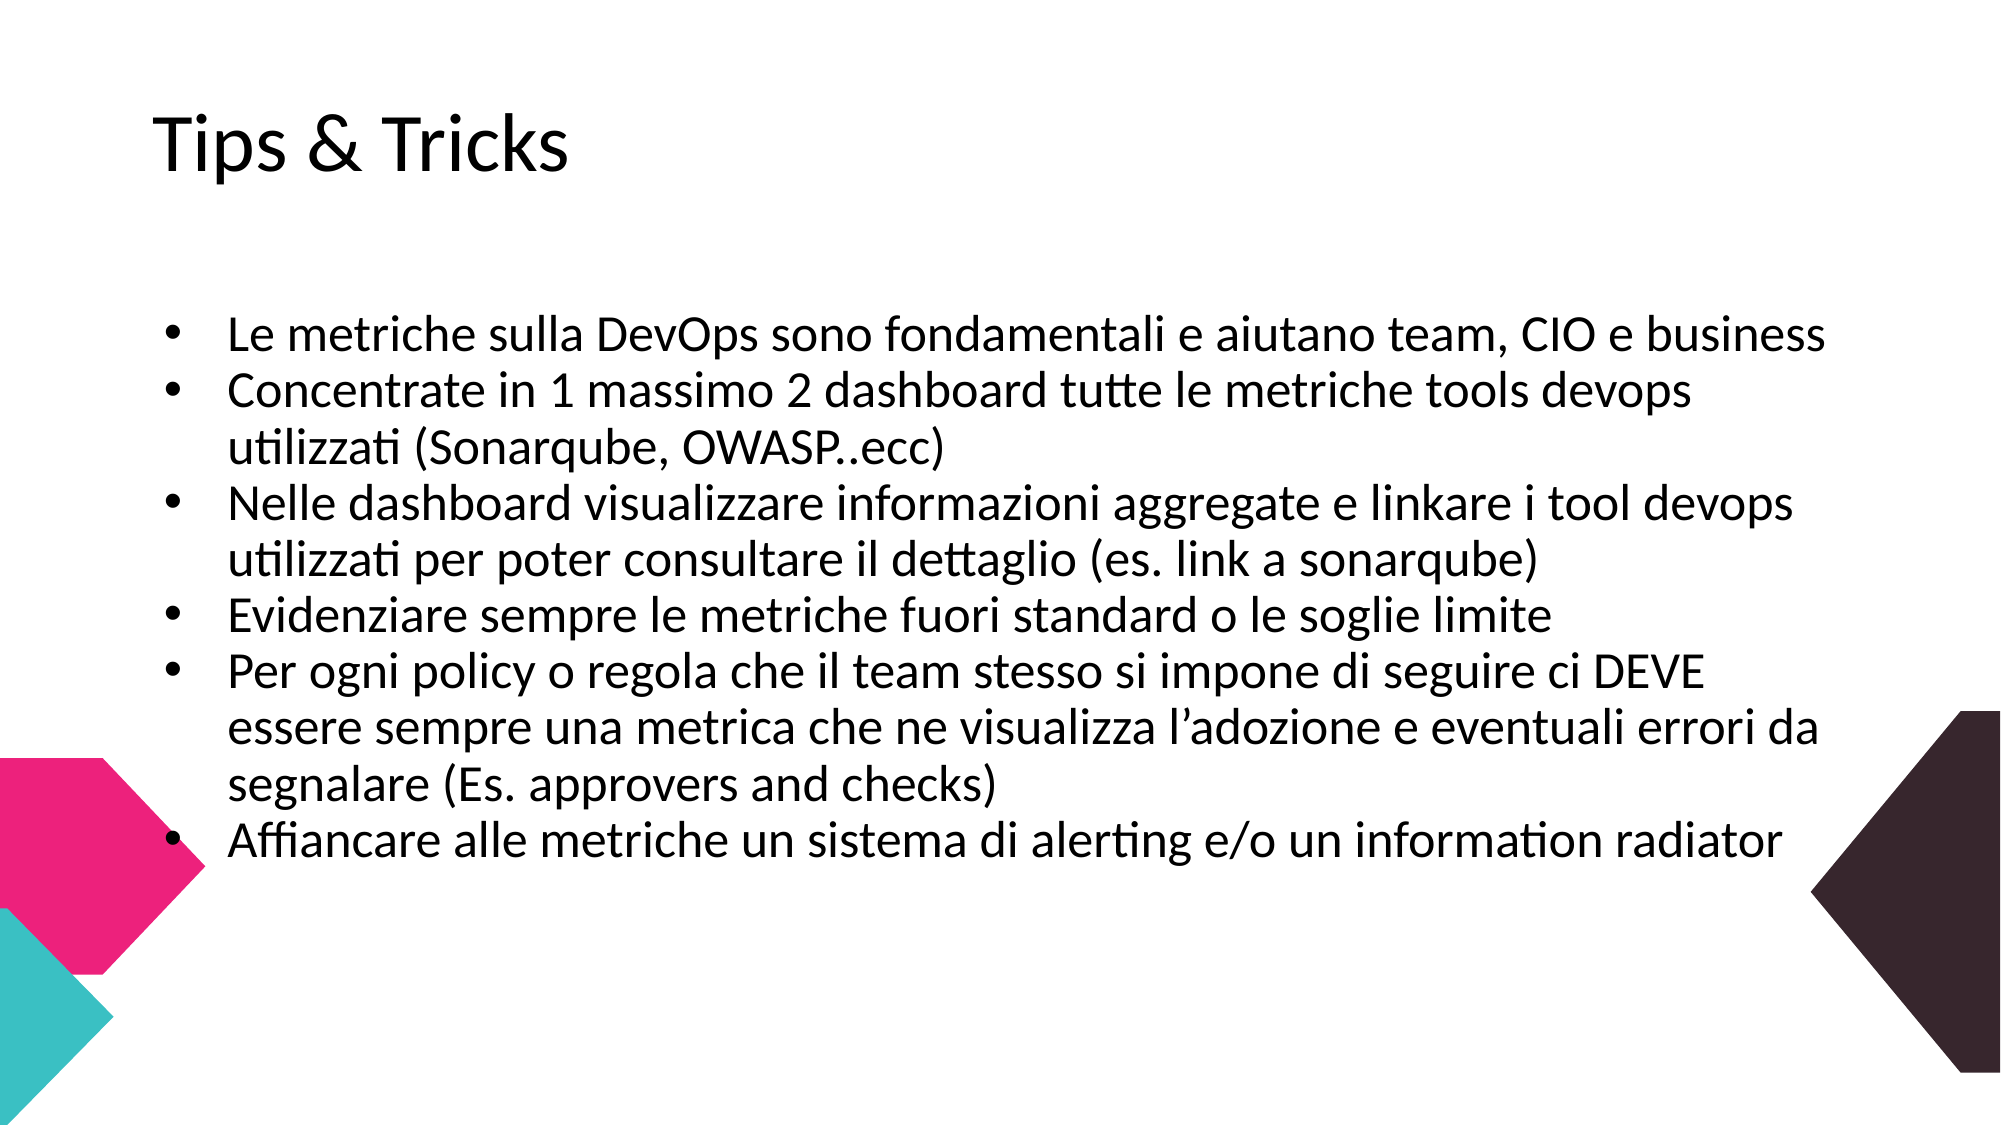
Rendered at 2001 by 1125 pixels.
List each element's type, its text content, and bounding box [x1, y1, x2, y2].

list Le metriche sulla DevOps sono fondamentali e aiutano team, CIO e business Concentrate in 1 massimo 2 dashboard tutte le metriche tools devops utilizzati (Sonarqube, OWASP..ecc) Nelle dashboard visualizzare informazioni aggregate e linkare i tool devops utilizzati per poter consultare il dettaglio (es. link a sonarqube) Evidenziare sempre le metriche fuori standard o le soglie limite Per ogni policy o regola che il team stesso si impone di seguire ci DEVE essere sempre una metrica che ne visualizza l’adozione e eventuali errori da segnalare (Es. approvers and checks) Affiancare alle metriche un sistema di alerting e/o un information radiator [137, 299, 1863, 1014]
title Tips & Tricks [137, 59, 1863, 231]
